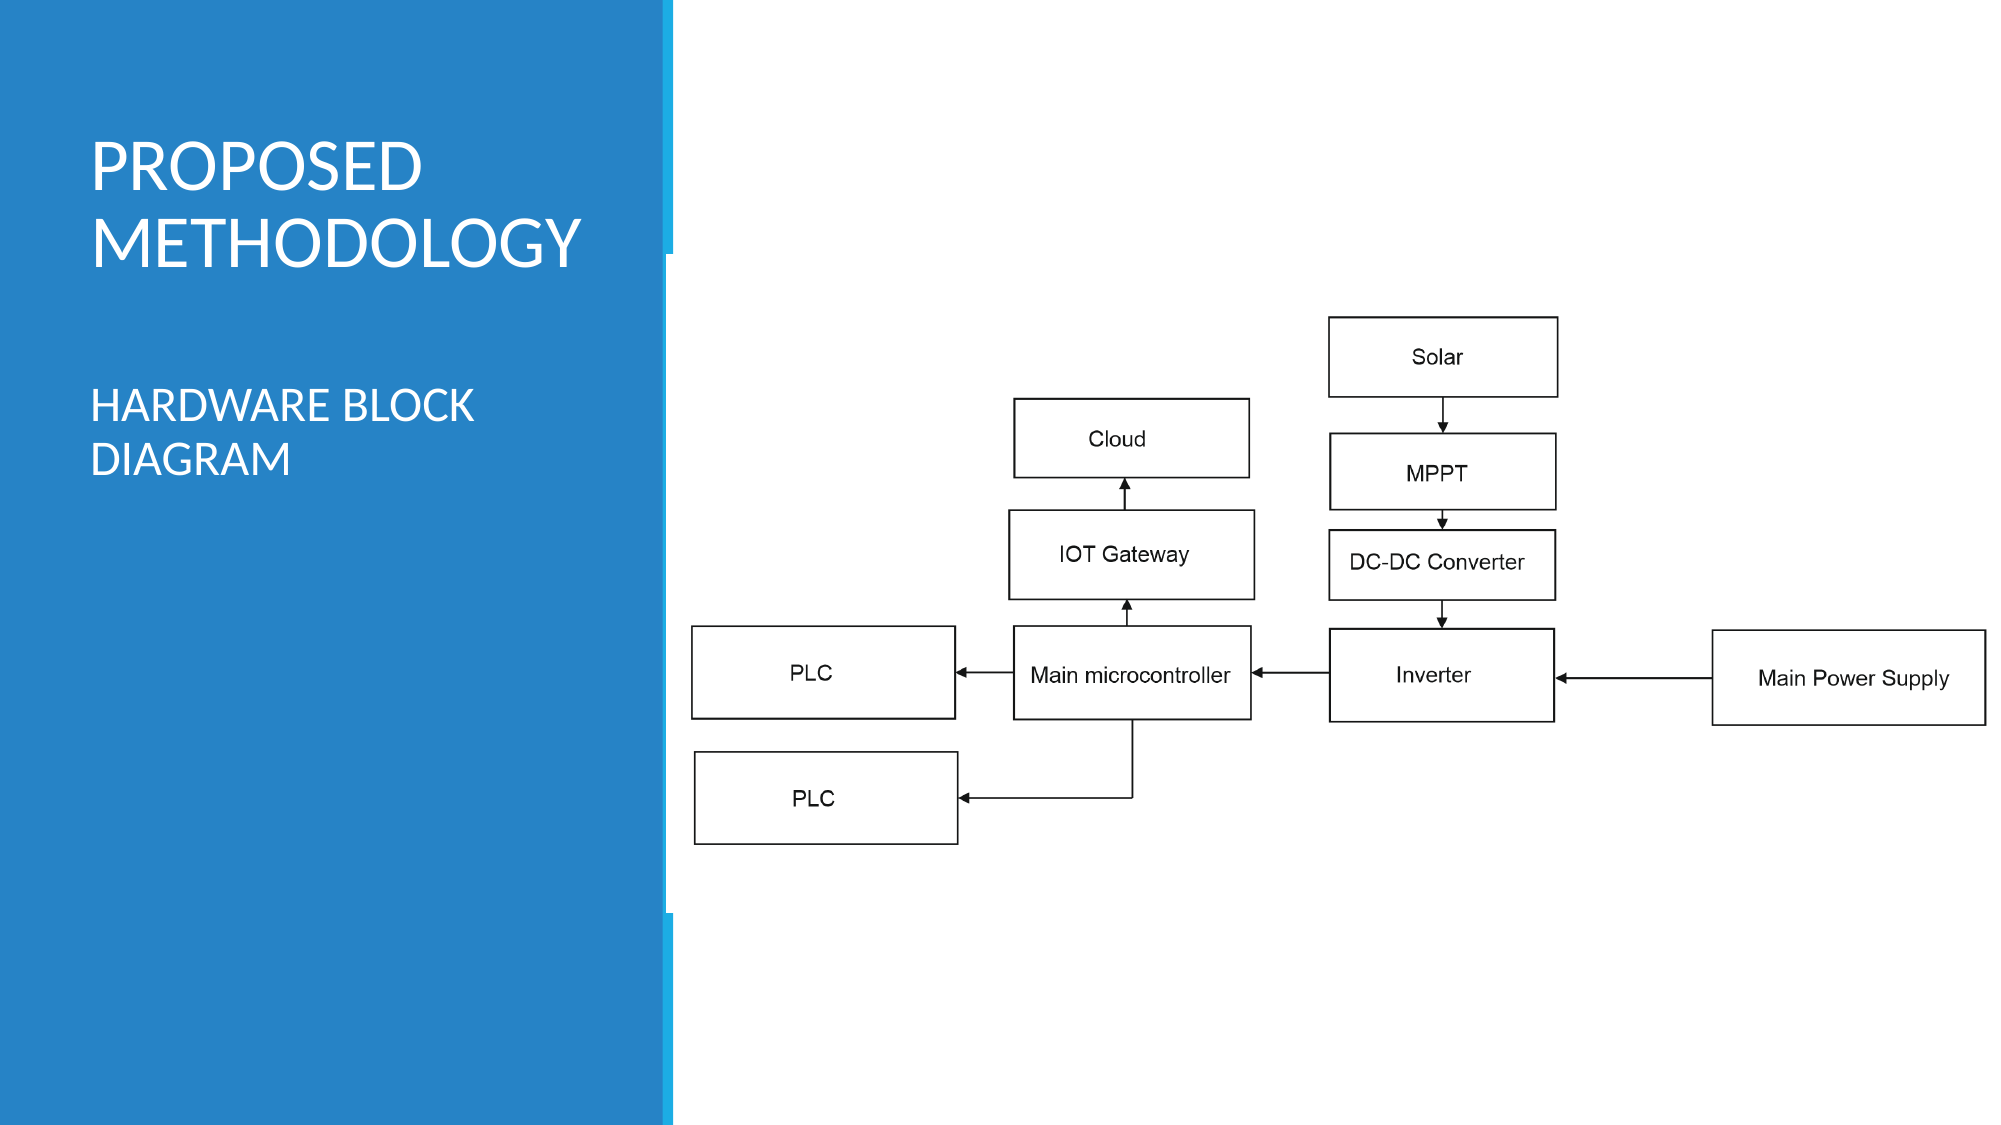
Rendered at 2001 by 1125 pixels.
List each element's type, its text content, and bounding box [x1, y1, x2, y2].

title PROPOSED METHODOLOGY [75, 97, 600, 291]
picture [666, 254, 2000, 913]
list HARDWARE BLOCK DIAGRAM [75, 371, 600, 926]
